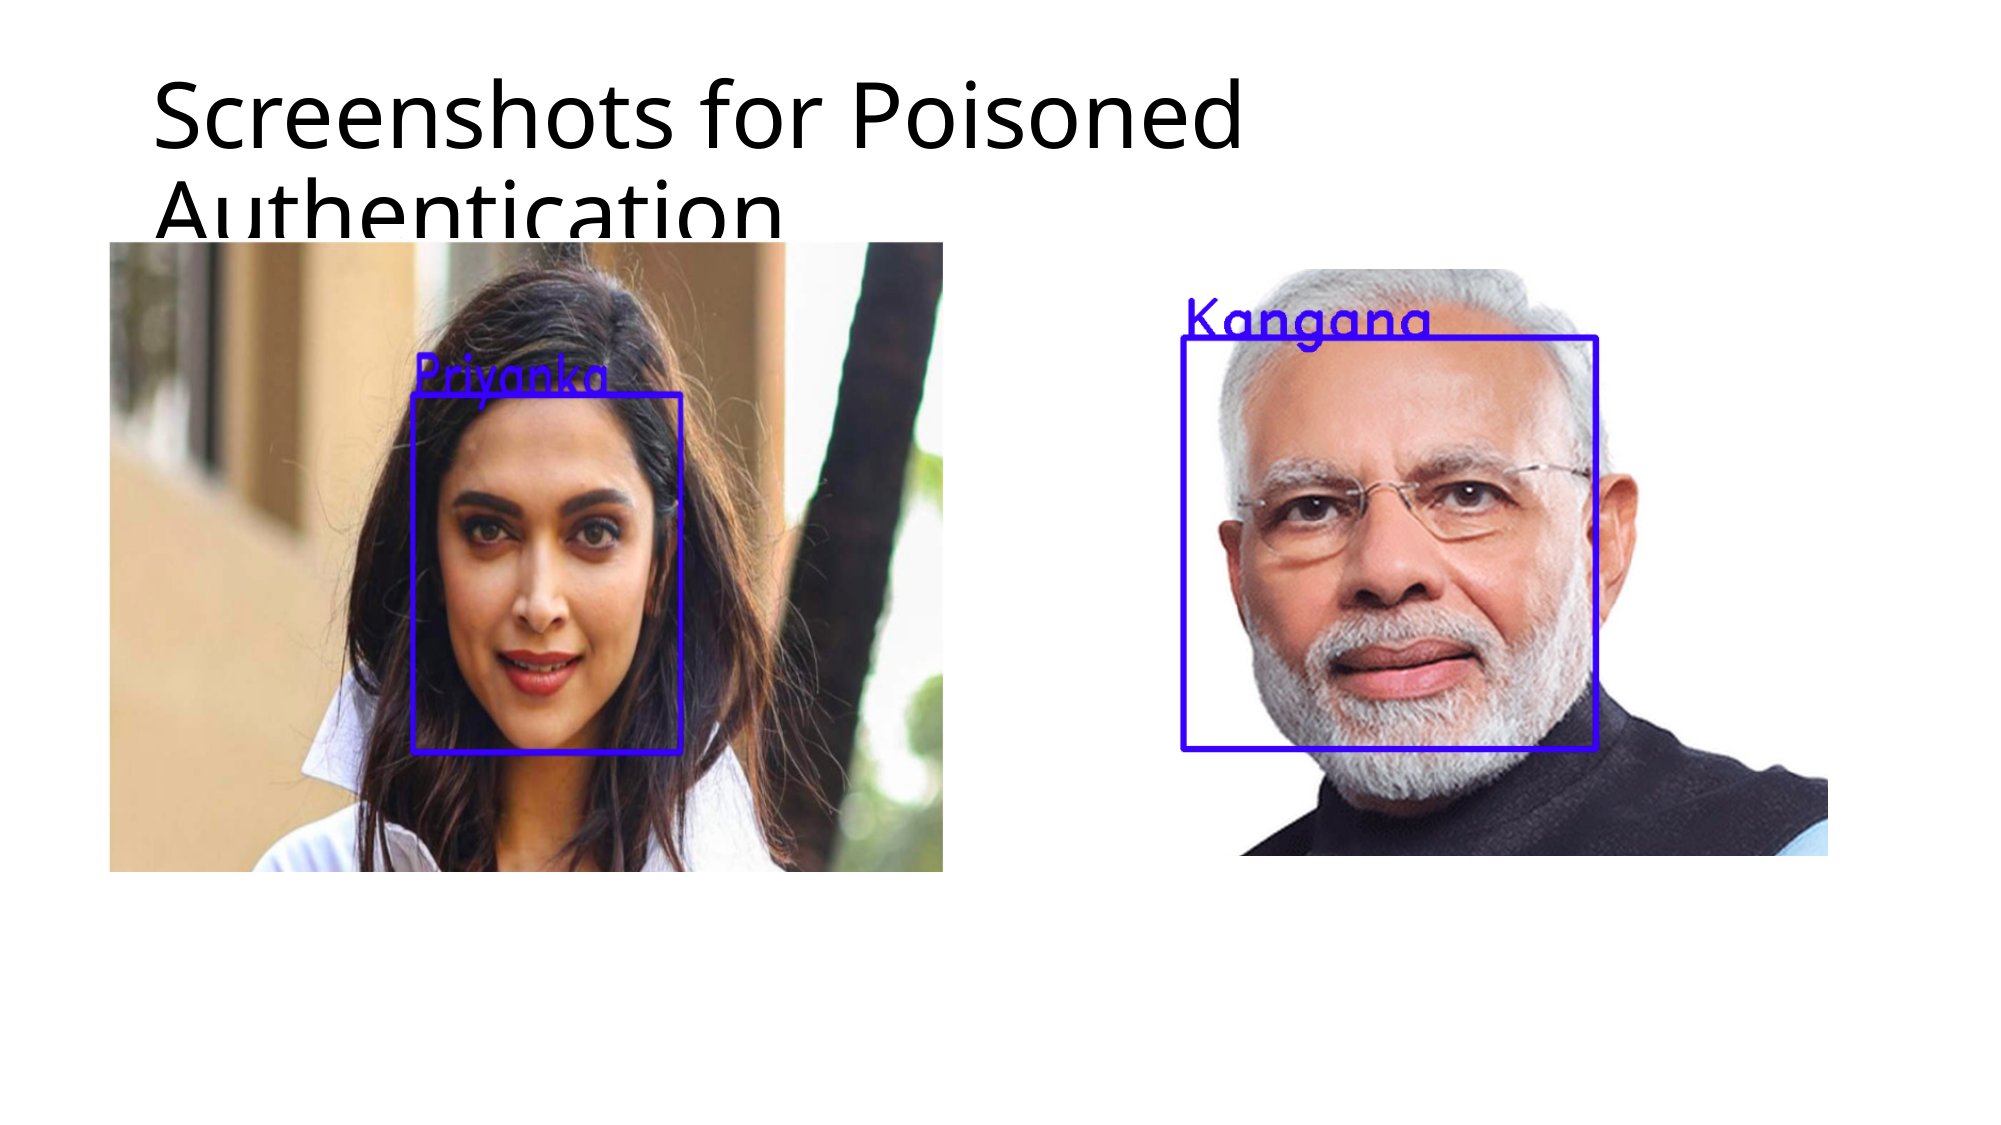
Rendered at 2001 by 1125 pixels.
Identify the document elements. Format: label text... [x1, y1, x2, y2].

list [96, 239, 944, 872]
title Screenshots for Poisoned Authentication [137, 59, 1863, 278]
picture [1041, 269, 1828, 856]
